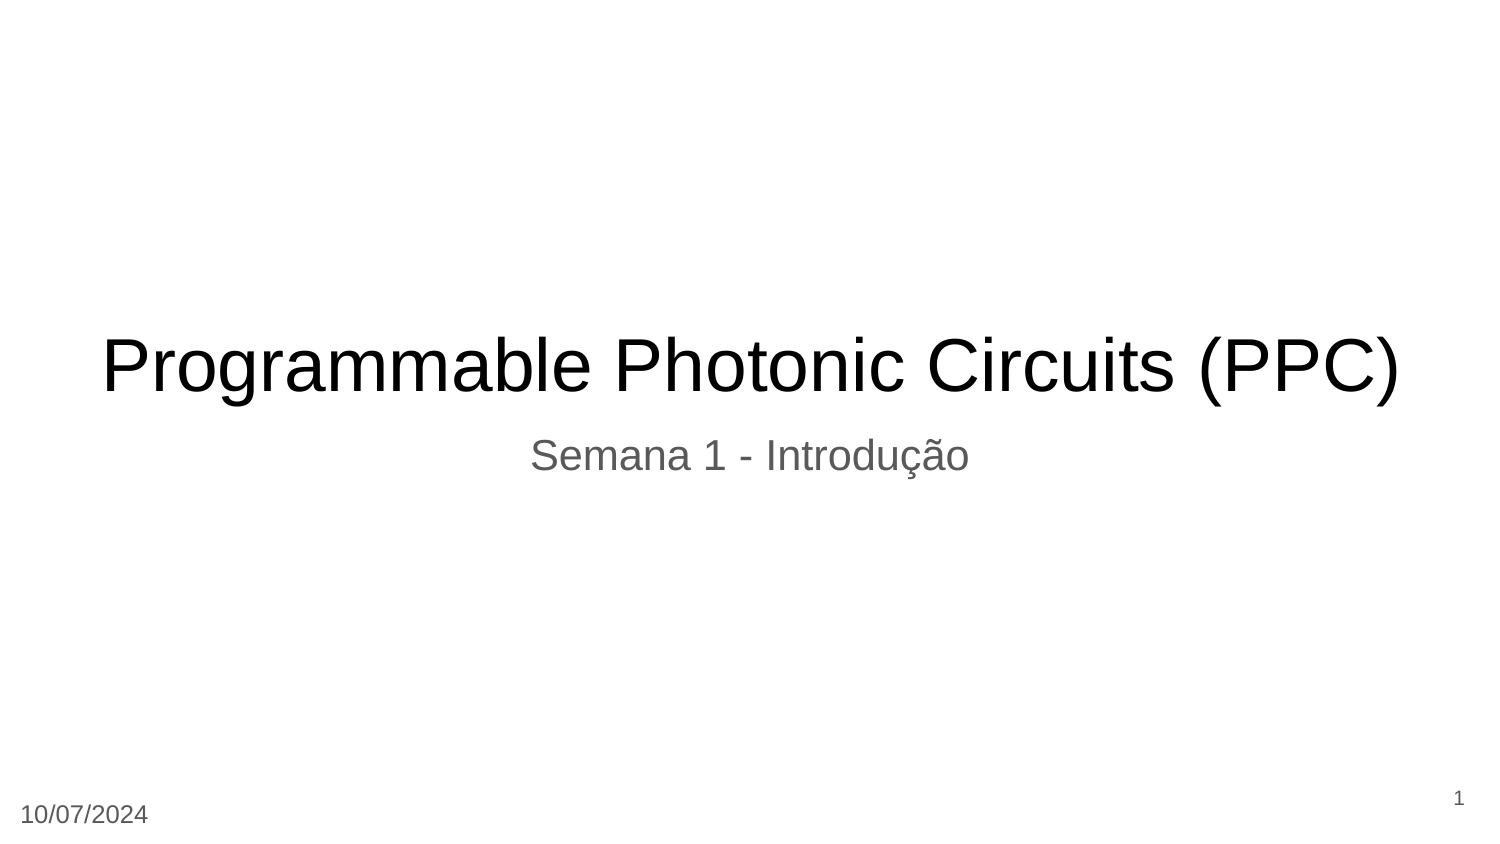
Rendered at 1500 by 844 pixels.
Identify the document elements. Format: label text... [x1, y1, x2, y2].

text_box Programmable Photonic Circuits (PPC) [86, 85, 1500, 422]
slide_number 1 [1389, 764, 1480, 830]
text_box Semana 1 - Introdução [51, 421, 1449, 552]
text_box 10/07/2024 [0, 788, 169, 844]
